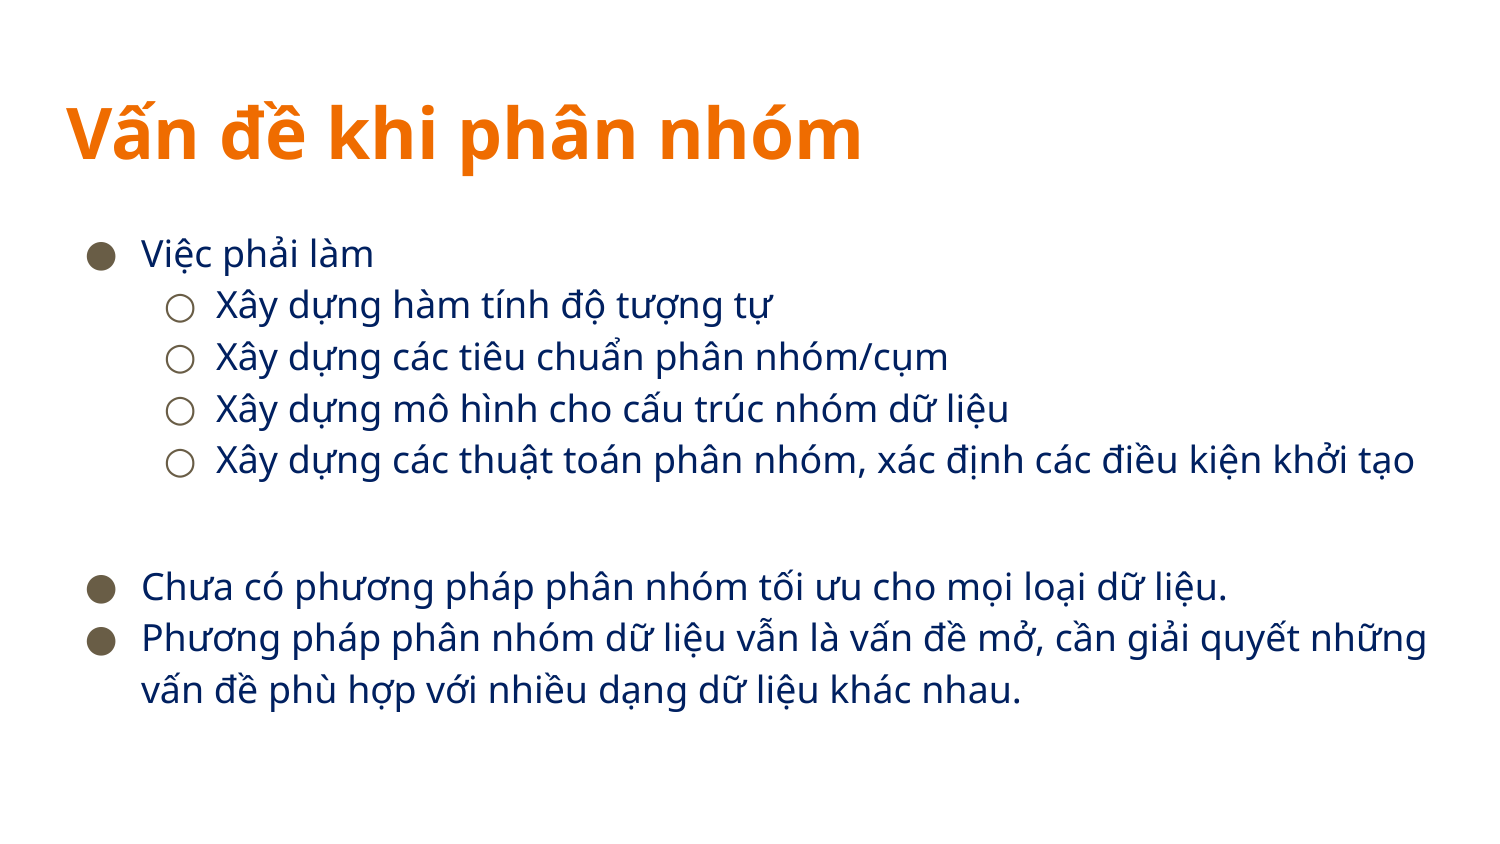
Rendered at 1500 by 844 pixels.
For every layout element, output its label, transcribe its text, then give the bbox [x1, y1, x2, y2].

list Việc phải làm Xây dựng hàm tính độ tượng tự Xây dựng các tiêu chuẩn phân nhóm/cụm Xây dựng mô hình cho cấu trúc nhóm dữ liệu Xây dựng các thuật toán phân nhóm, xác định các điều kiện khởi tạo Chưa có phương pháp phân nhóm tối ưu cho mọi loại dữ liệu. Phương pháp phân nhóm dữ liệu vẫn là vấn đề mở, cần giải quyết những vấn đề phù hợp với nhiều dạng dữ liệu khác nhau. [51, 207, 1449, 750]
title Vấn đề khi phân nhóm [51, 72, 1449, 189]
